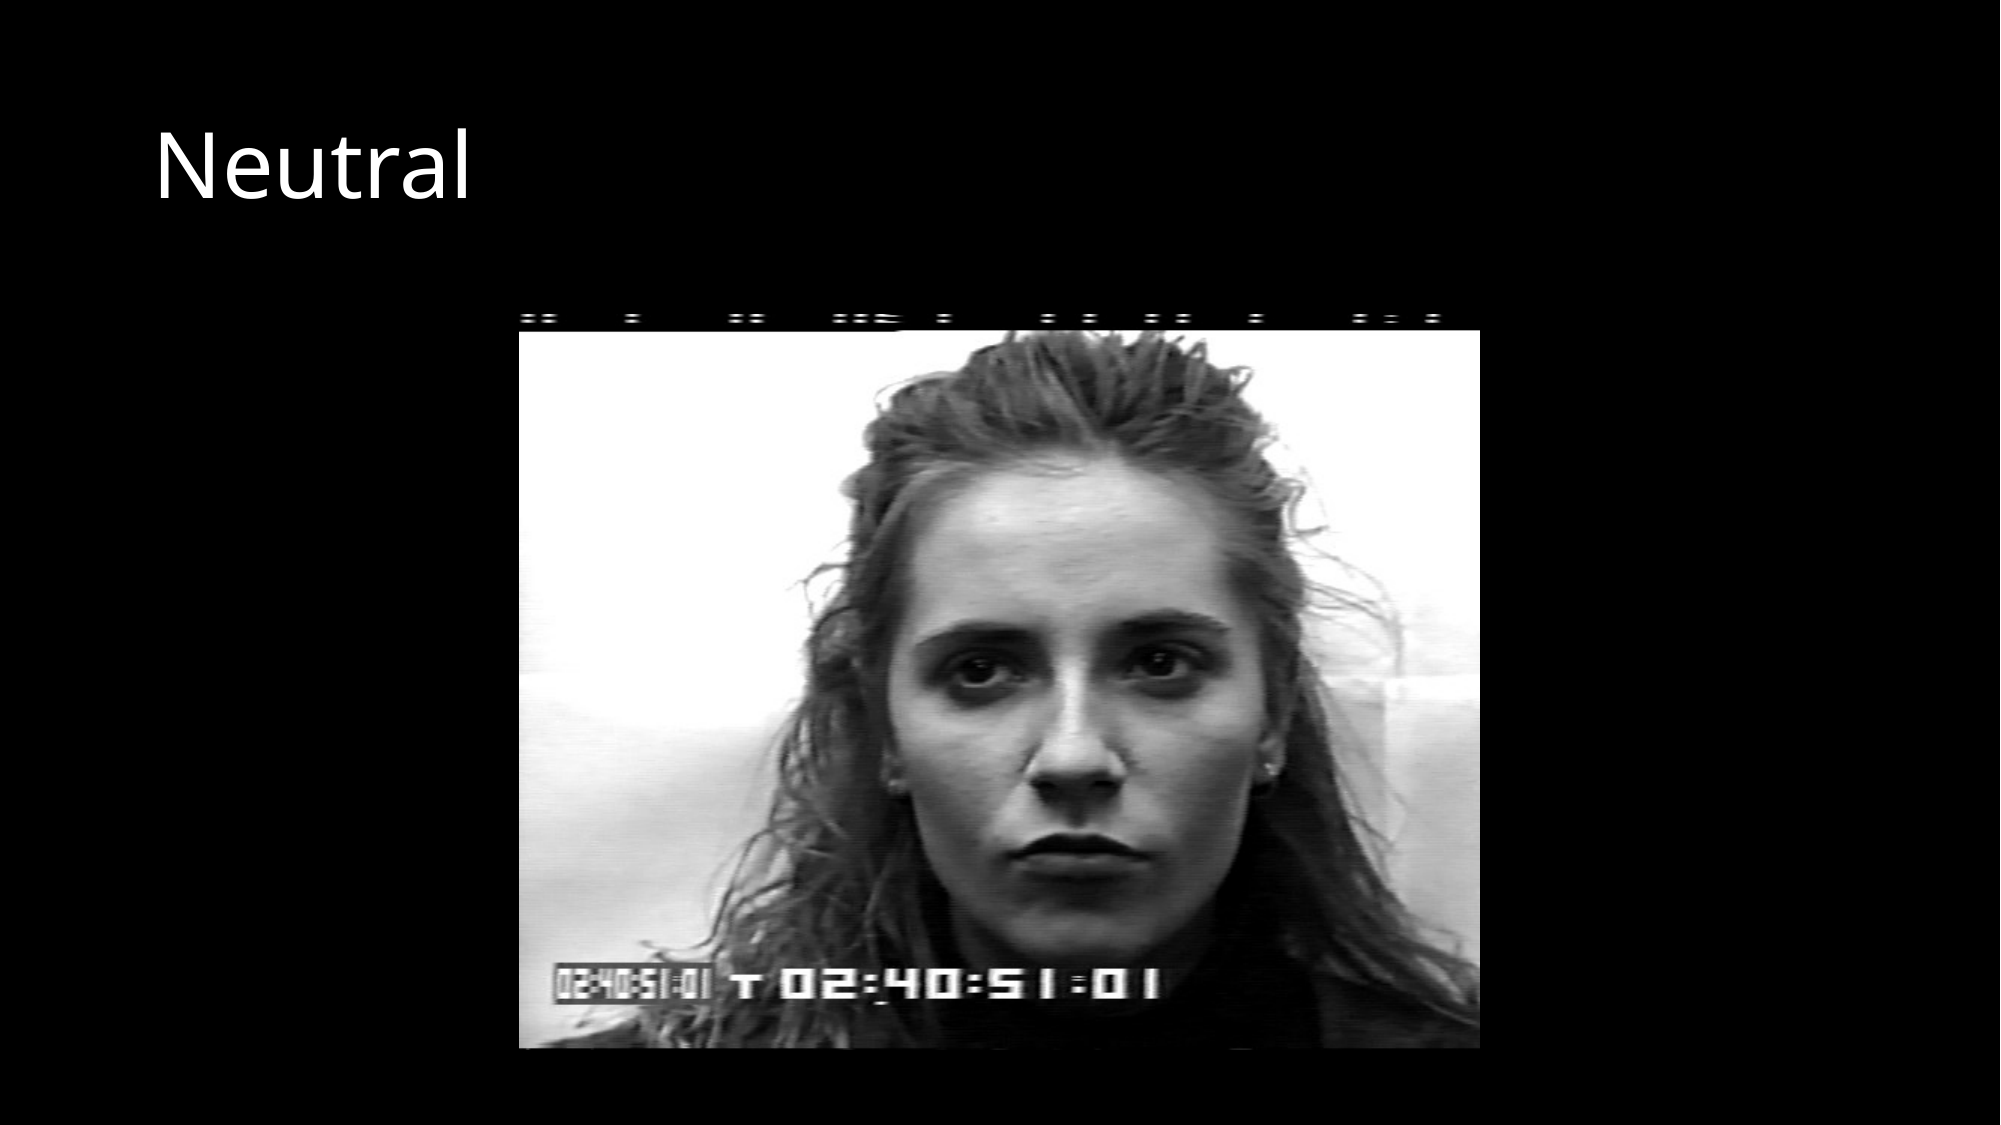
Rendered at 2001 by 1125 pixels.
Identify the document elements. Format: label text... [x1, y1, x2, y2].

title Neutral [137, 59, 1863, 278]
picture [519, 314, 1480, 1050]
